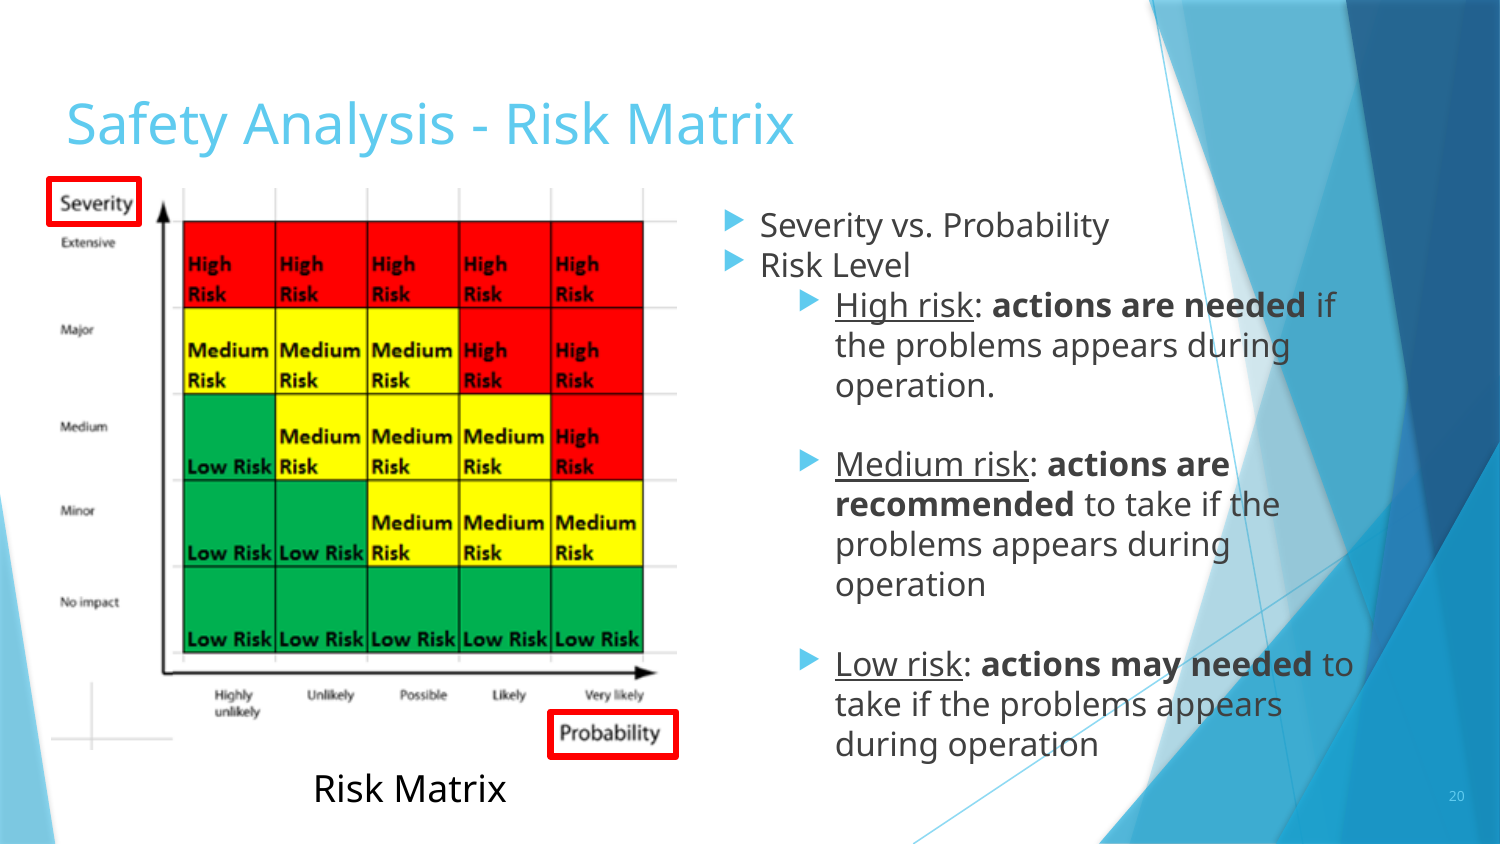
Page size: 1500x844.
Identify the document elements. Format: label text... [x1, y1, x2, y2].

list Severity vs. Probability Risk Level High risk: actions are needed if the problems appears during operation. Medium risk: actions are recommended to take if the problems appears during operation Low risk: actions may needed to take if the problems appears during operation [679, 189, 1395, 750]
picture [50, 188, 677, 751]
text_box Risk Matrix [297, 749, 779, 801]
slide_number 20 [1389, 764, 1480, 830]
title Safety Analysis - Risk Matrix [51, 72, 1449, 167]
text_box [49, 179, 140, 188]
